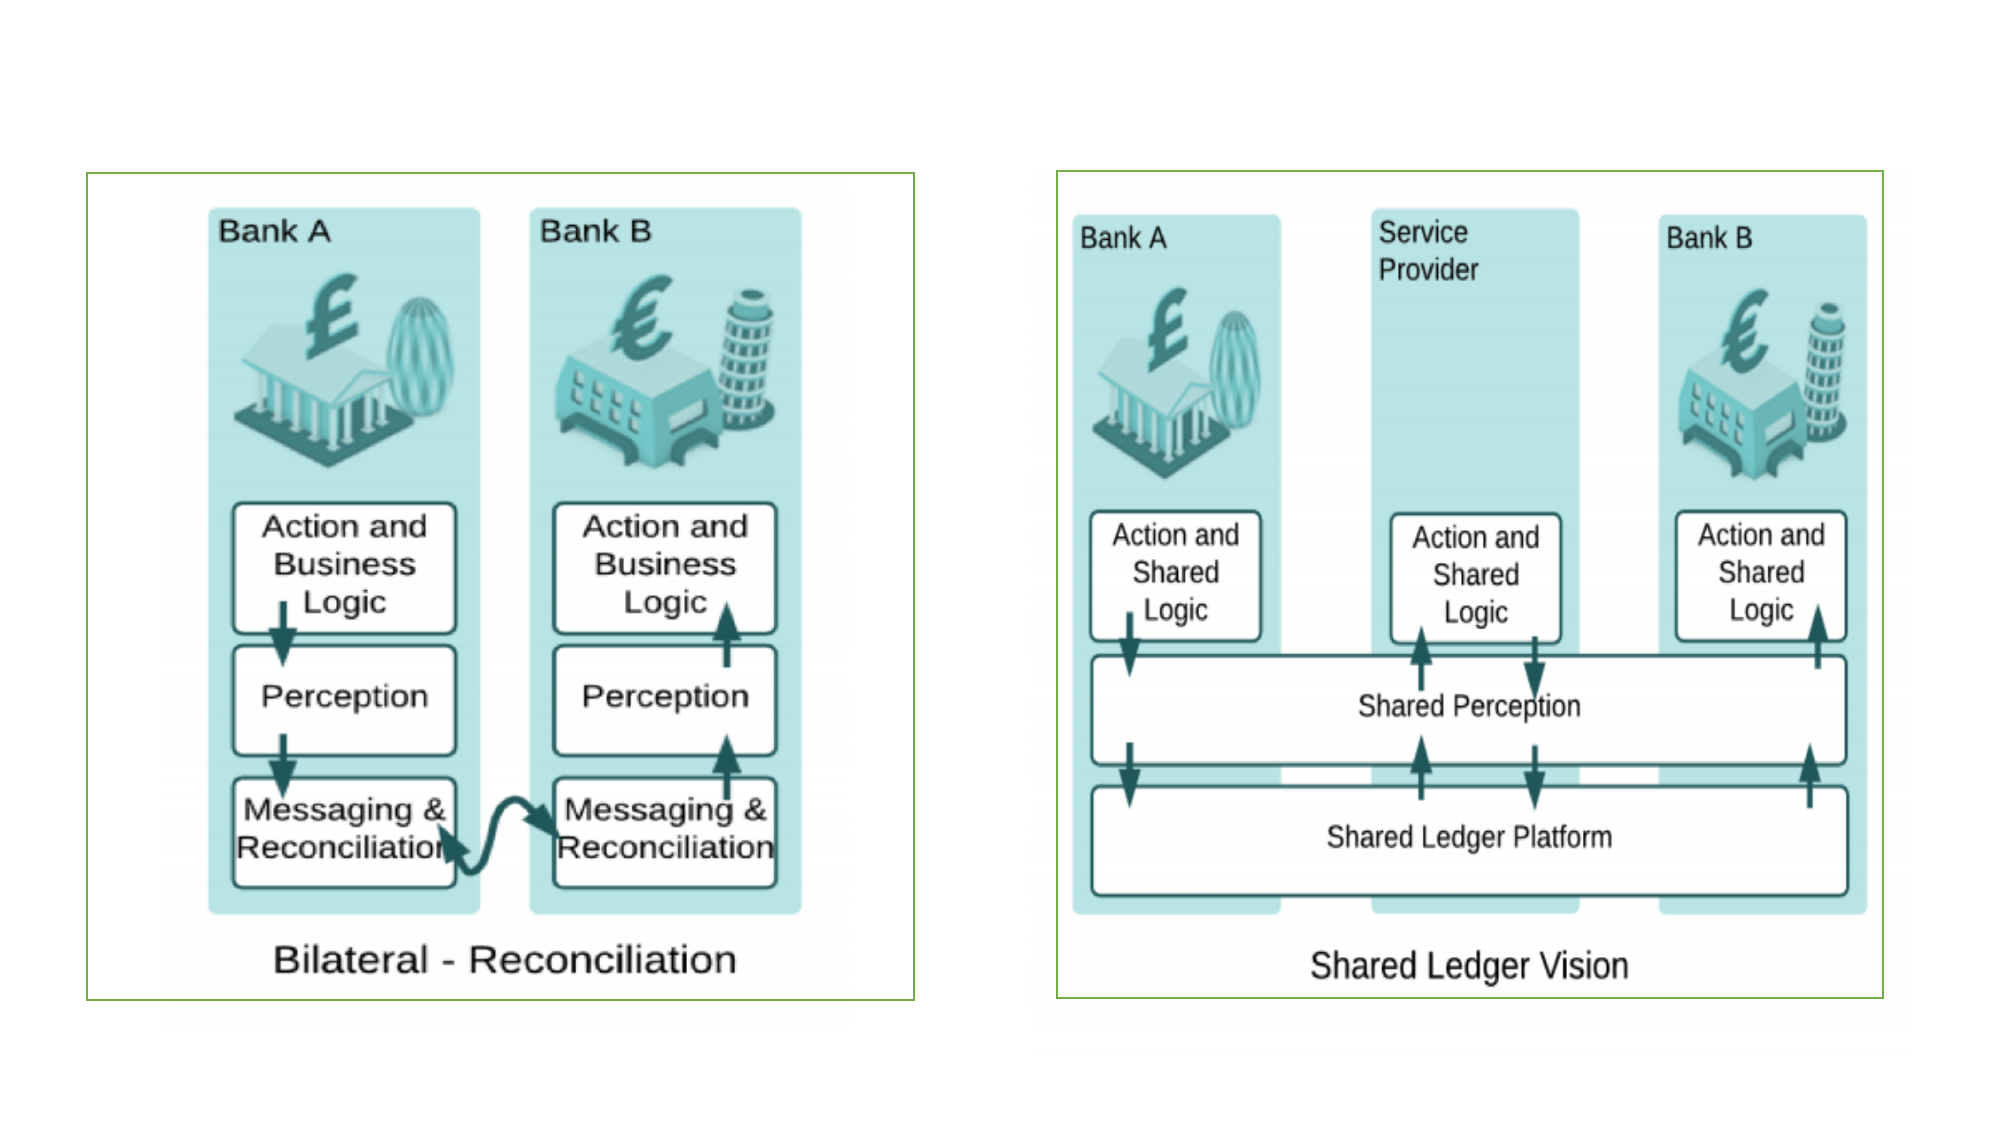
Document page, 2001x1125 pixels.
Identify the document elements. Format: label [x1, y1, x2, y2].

picture [1028, 171, 1934, 1054]
picture [138, 171, 854, 1031]
text_box [86, 172, 138, 1001]
text_box [854, 172, 915, 1001]
